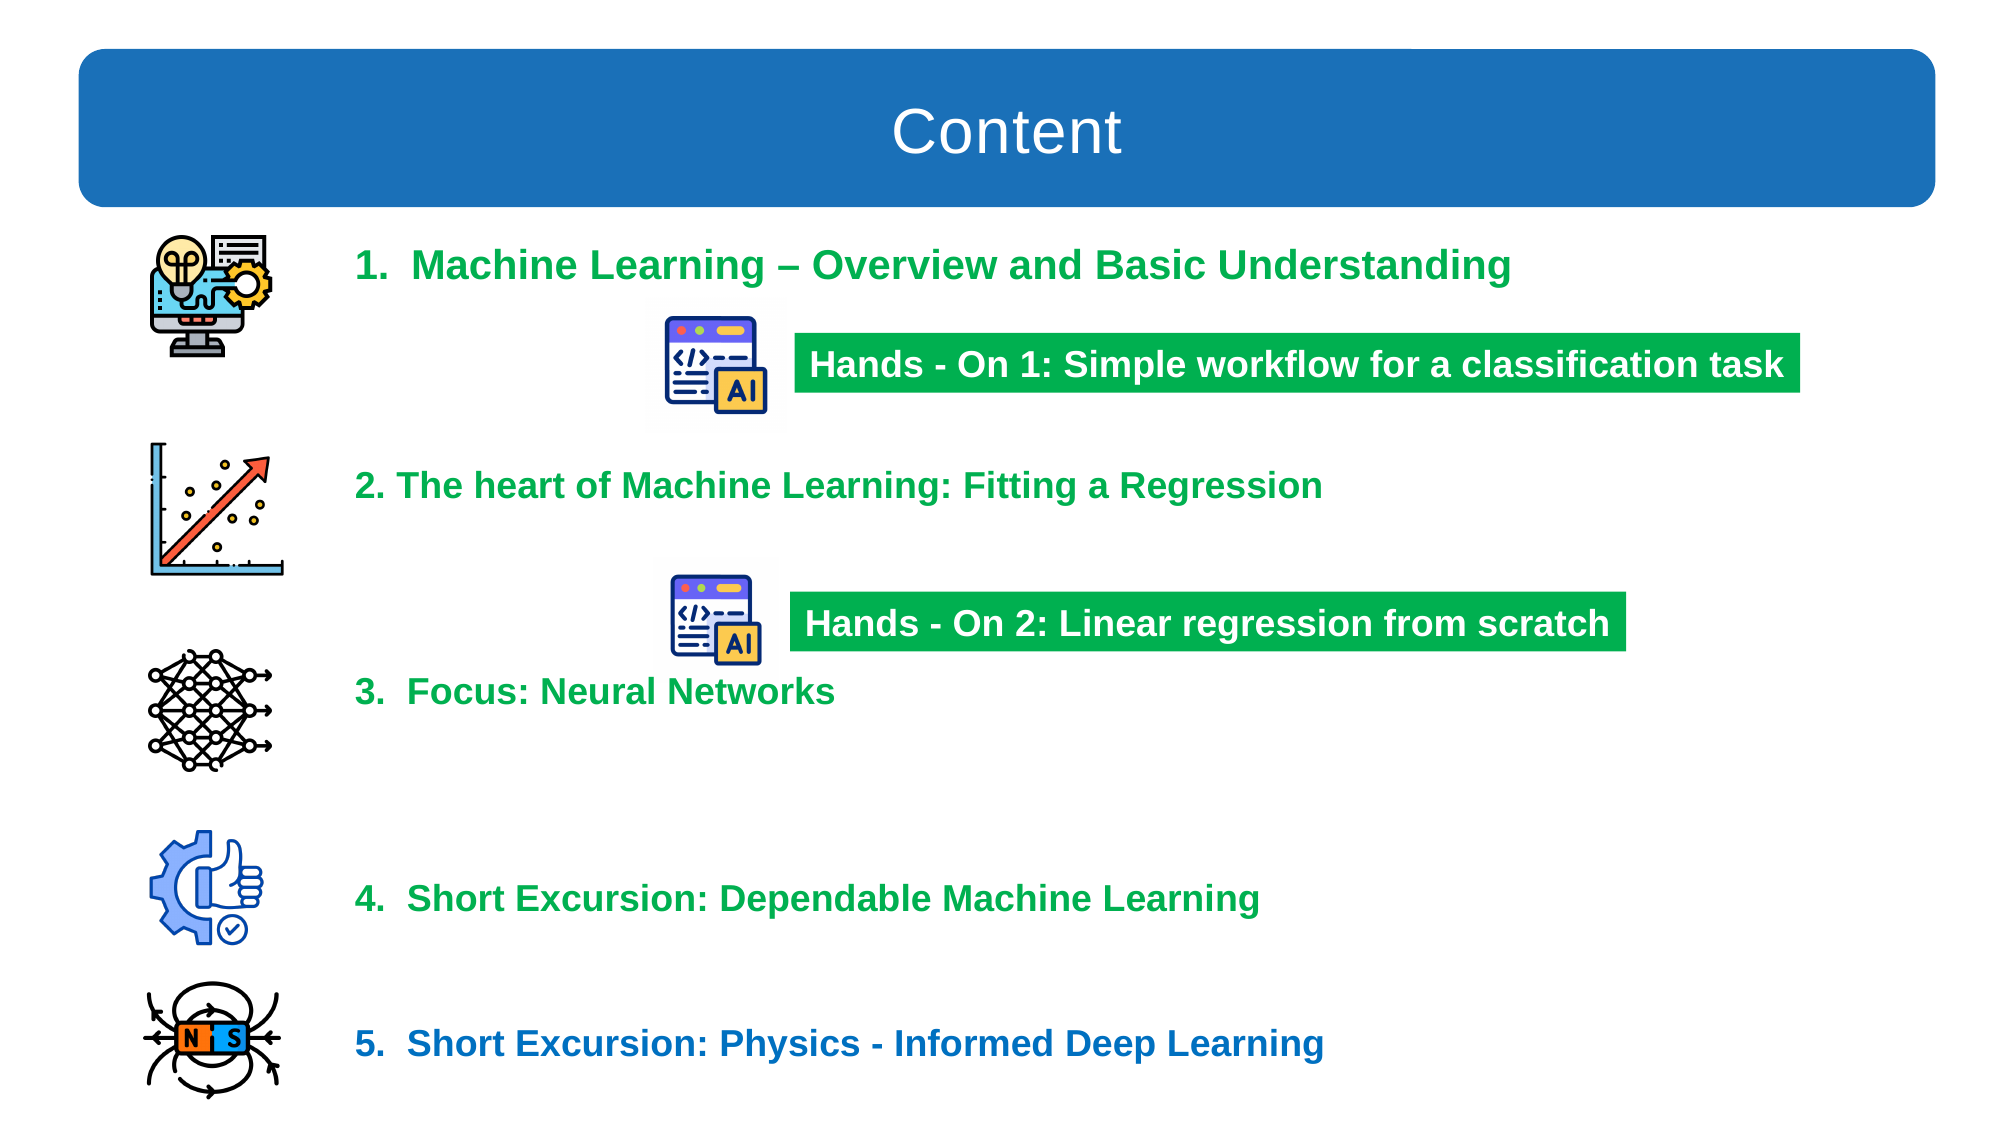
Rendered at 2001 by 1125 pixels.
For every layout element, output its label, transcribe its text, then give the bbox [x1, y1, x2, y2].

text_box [148, 431, 1631, 683]
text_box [148, 205, 2000, 433]
text_box Content [78, 48, 1936, 208]
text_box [143, 971, 1419, 1109]
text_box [148, 829, 1419, 946]
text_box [148, 557, 1419, 772]
